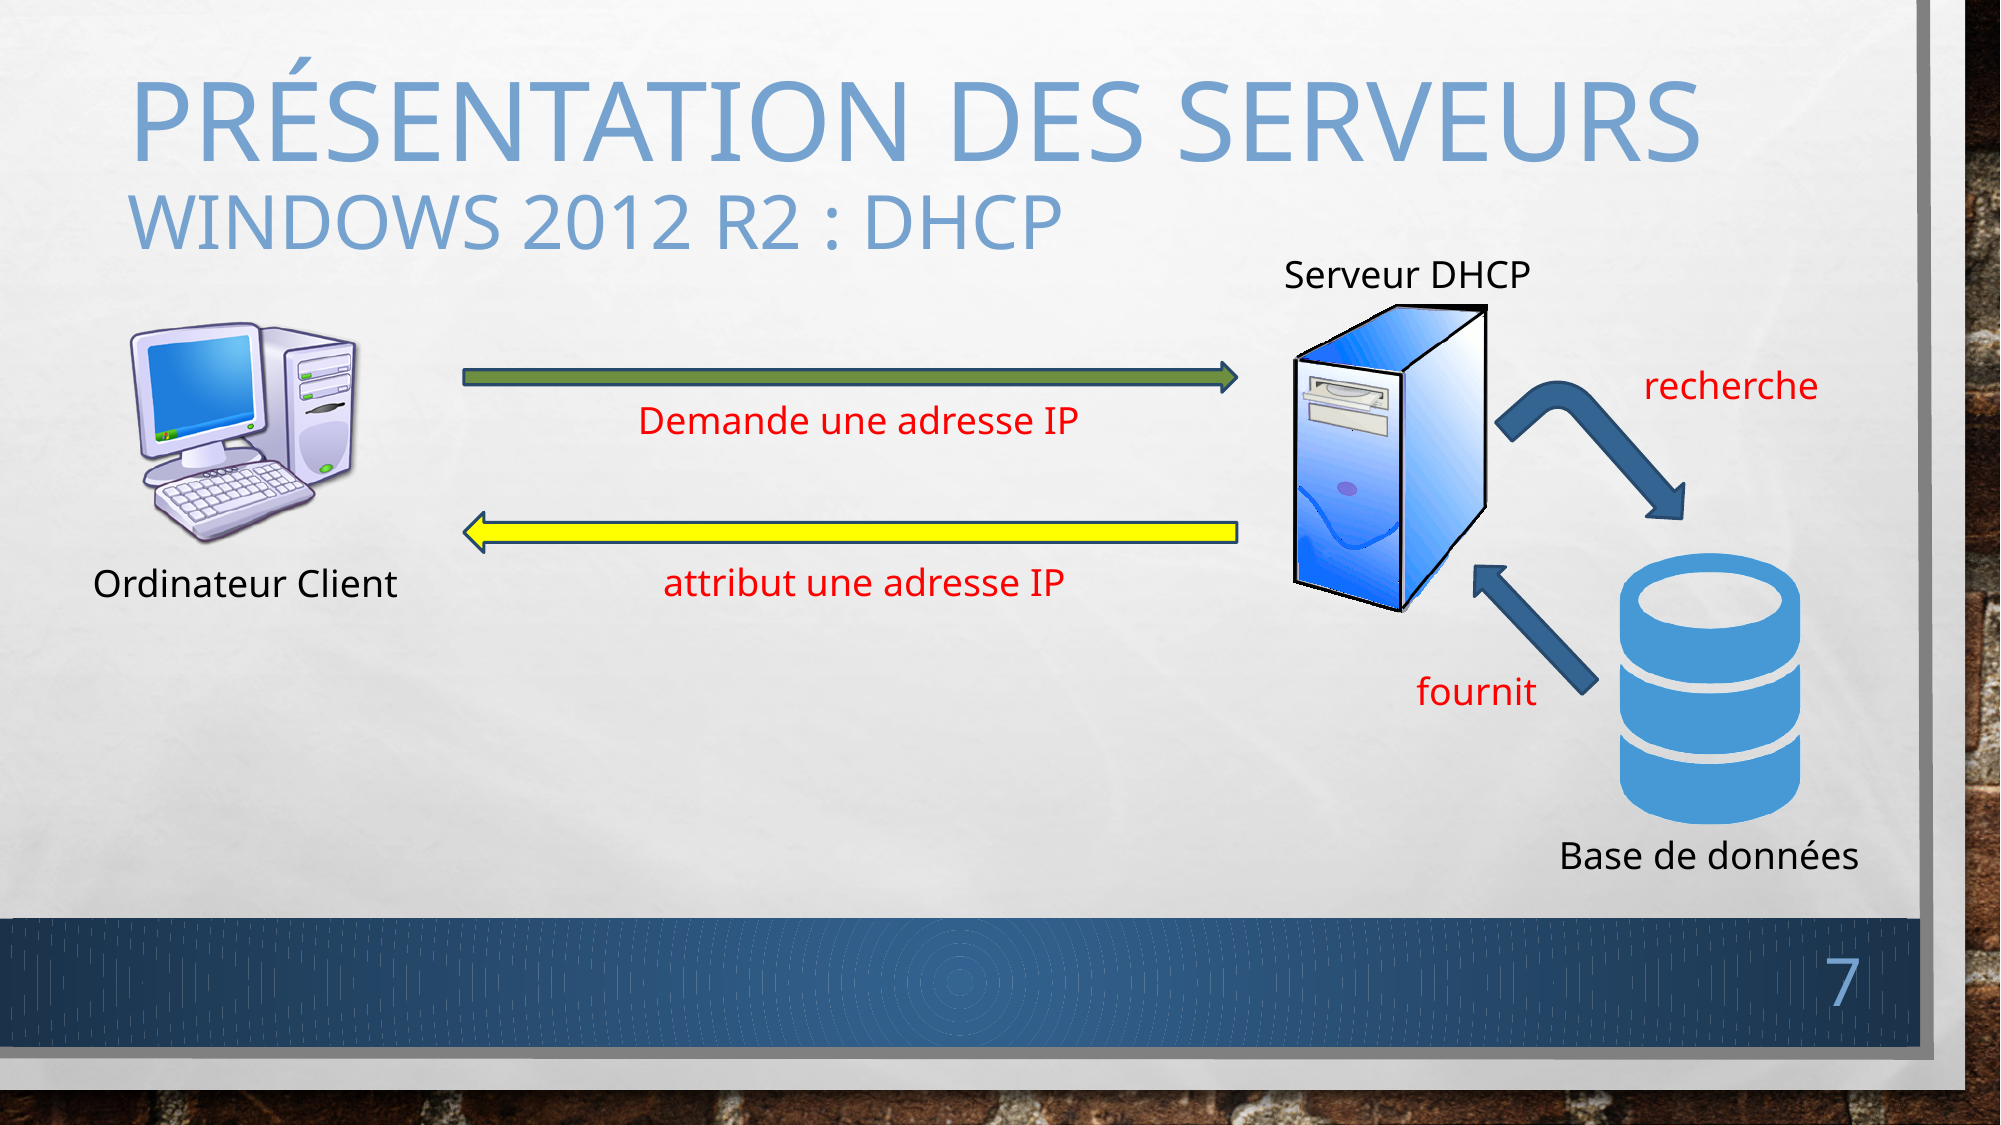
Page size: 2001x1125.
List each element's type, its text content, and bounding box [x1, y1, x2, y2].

text_box [462, 510, 1239, 554]
picture [1293, 304, 1489, 614]
text_box Demande une adresse IP [623, 389, 1095, 449]
text_box [462, 360, 1239, 394]
text_box Serveur DHCP [1269, 244, 1547, 304]
picture [1573, 552, 1846, 825]
text_box [1494, 380, 1686, 521]
text_box [1489, 564, 1573, 688]
text_box Base de données [1543, 824, 1875, 885]
title Présentation des serveurs Windows 2012 R2 : DHCP [112, 26, 1818, 305]
picture [0, 0, 2000, 1125]
text_box fournit [1401, 661, 1553, 721]
text_box Ordinateur Client [77, 552, 414, 613]
text_box recherche [1628, 354, 1835, 415]
text_box attribut une adresse IP [648, 551, 1081, 611]
picture [126, 314, 365, 553]
slide_number 7 [1769, 944, 1919, 1027]
